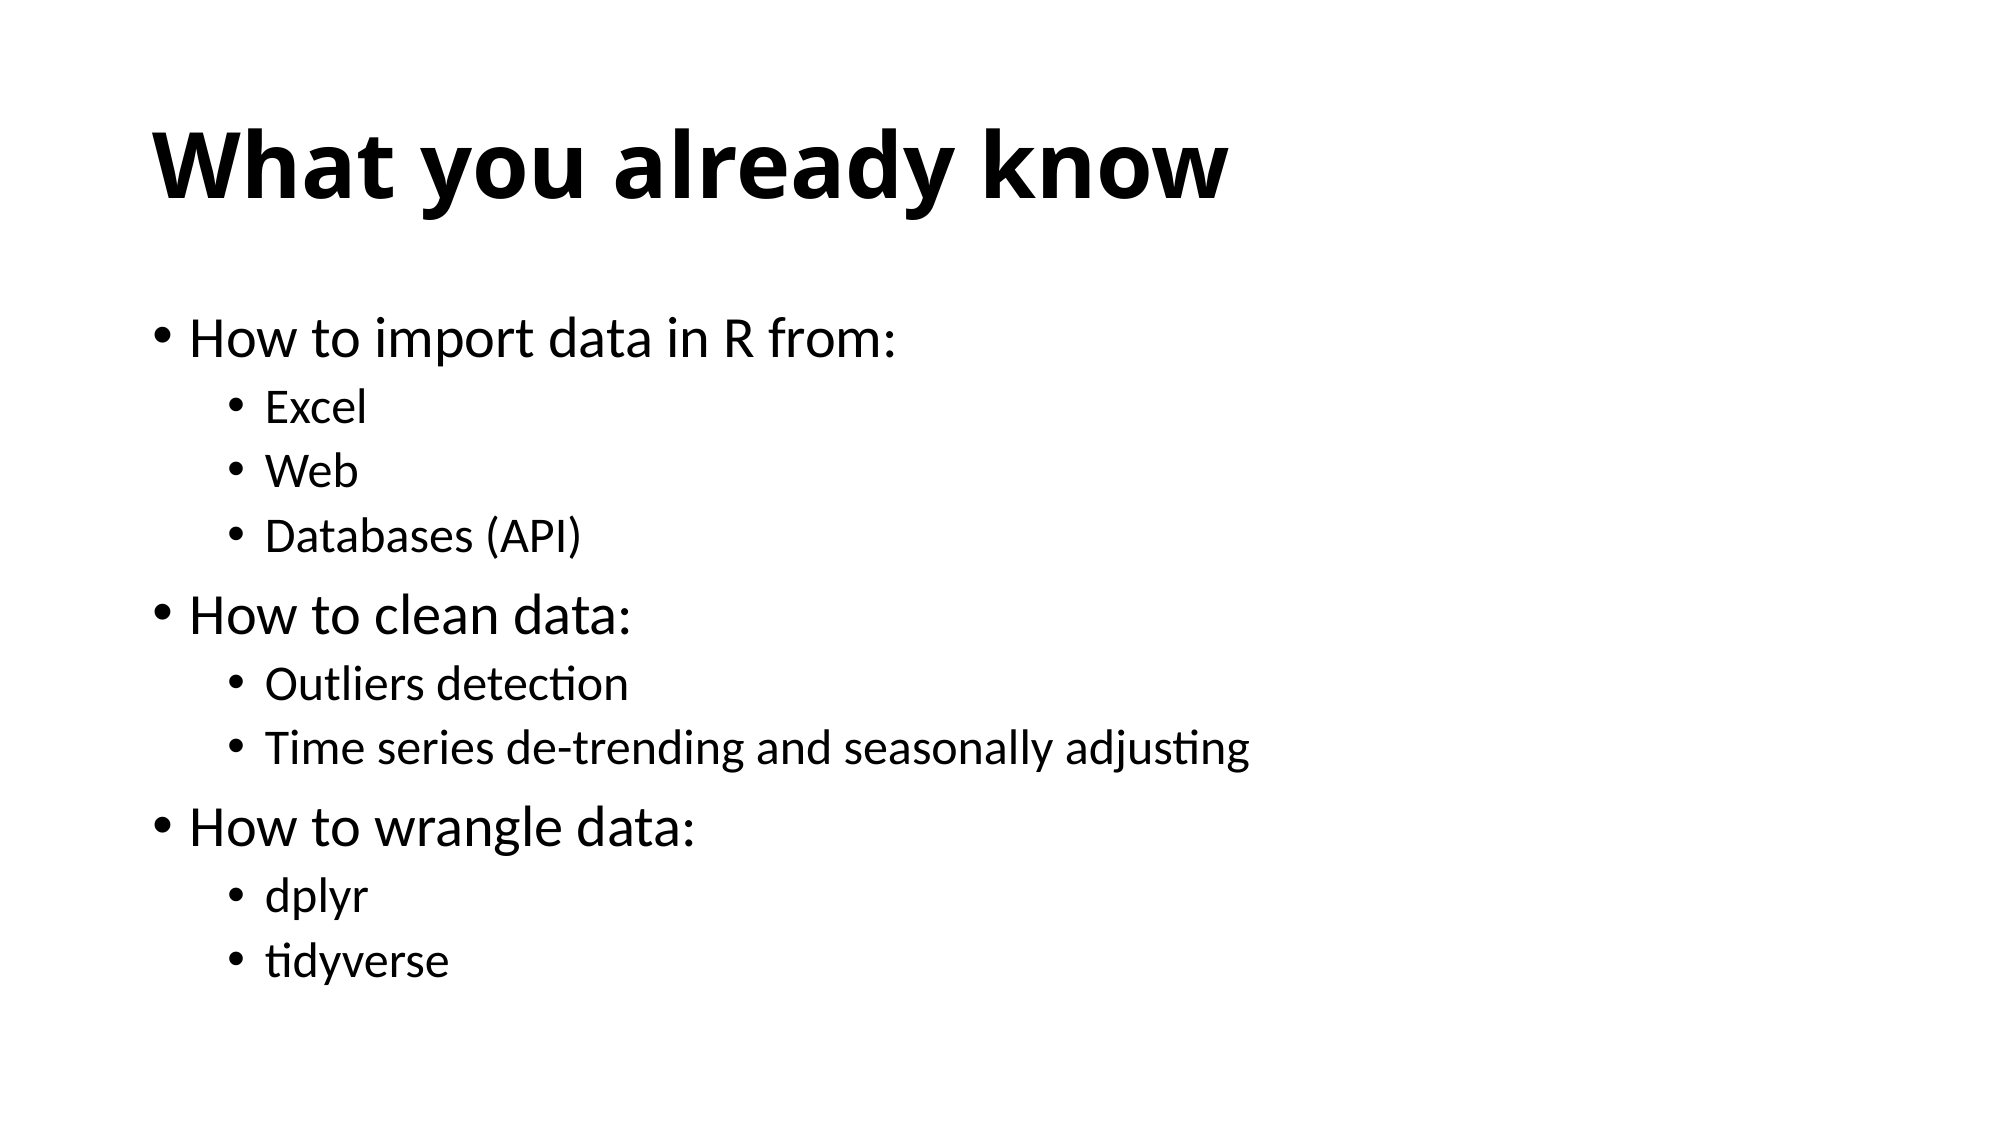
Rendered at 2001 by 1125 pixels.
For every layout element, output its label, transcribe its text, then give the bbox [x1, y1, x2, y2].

title What you already know [137, 59, 1863, 278]
list How to import data in R from: Excel Web Databases (API) How to clean data: Outliers detection Time series de-trending and seasonally adjusting How to wrangle data: dplyr tidyverse [137, 299, 1863, 1014]
